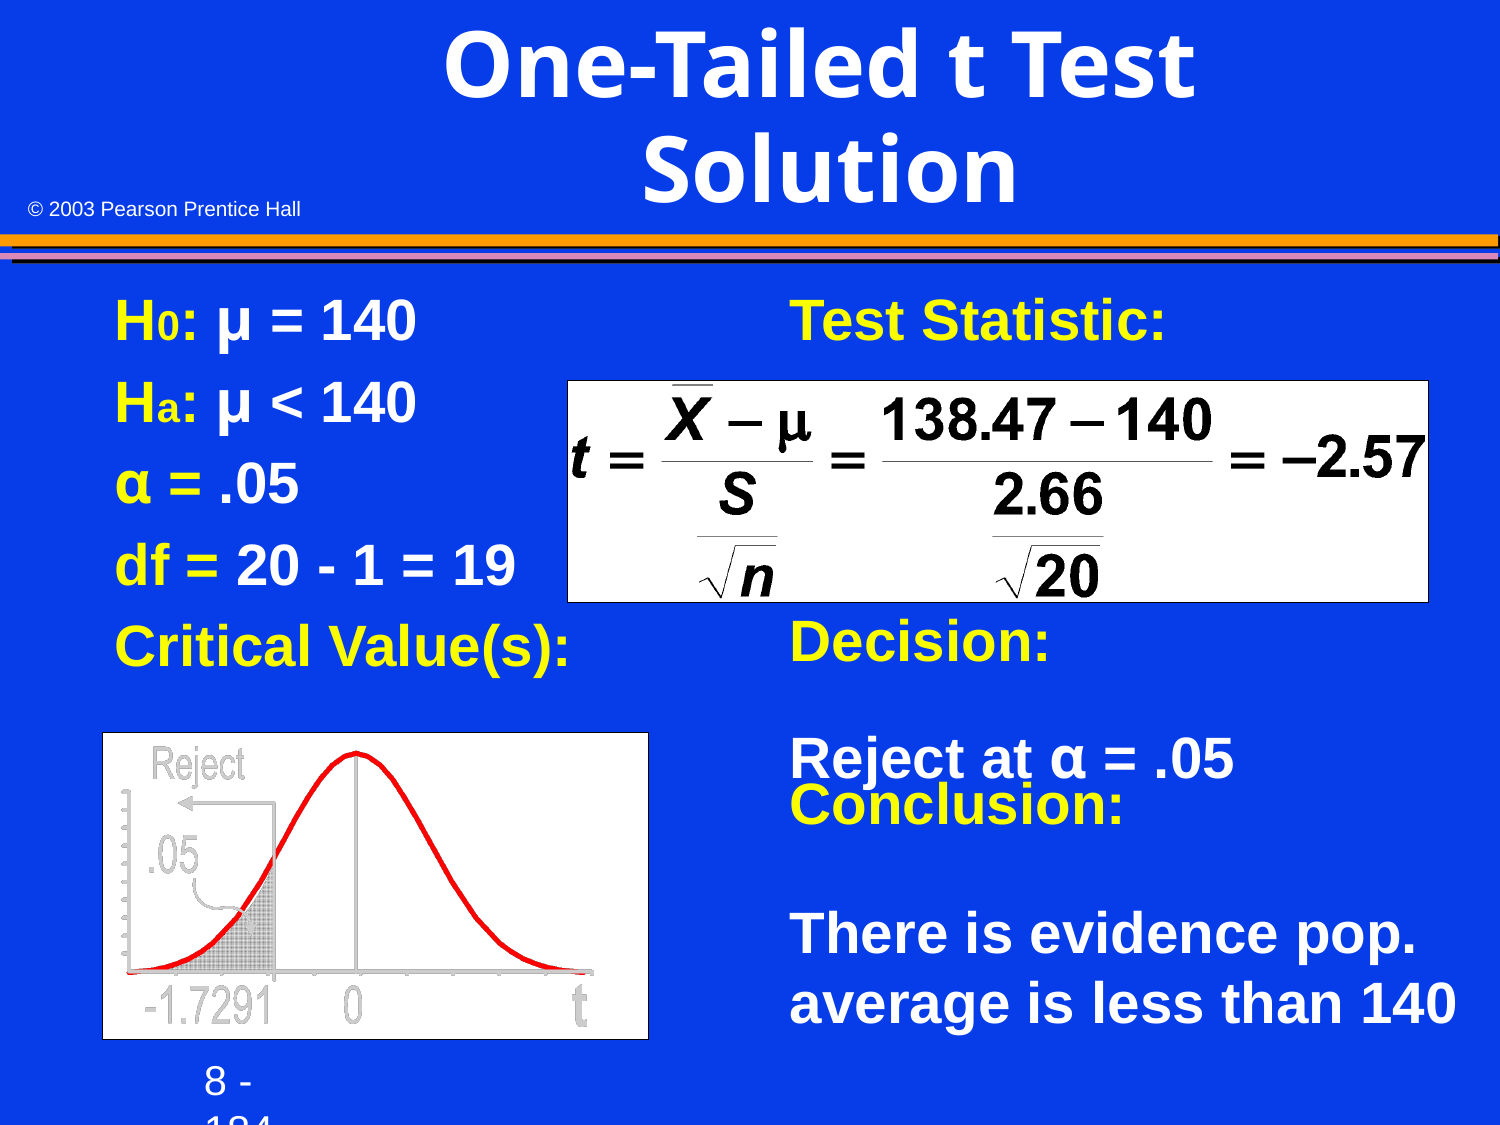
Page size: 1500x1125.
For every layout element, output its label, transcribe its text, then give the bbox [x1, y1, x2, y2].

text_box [567, 380, 1429, 603]
text_box Test Statistic: Decision: Conclusion: [774, 274, 1400, 379]
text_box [101, 732, 649, 1040]
text_box Test Statistic: Decision: Conclusion: [774, 611, 1400, 950]
text_box There is evidence pop. average is less than 140 [775, 887, 1488, 1043]
list H0: μ = 140 Ha: μ < 140 α = .05 df = 20 - 1 = 19 Critical Value(s): [99, 275, 732, 950]
title One-Tailed t Test Solution [275, 24, 1388, 213]
text_box Reject at α = .05 [775, 712, 1463, 798]
